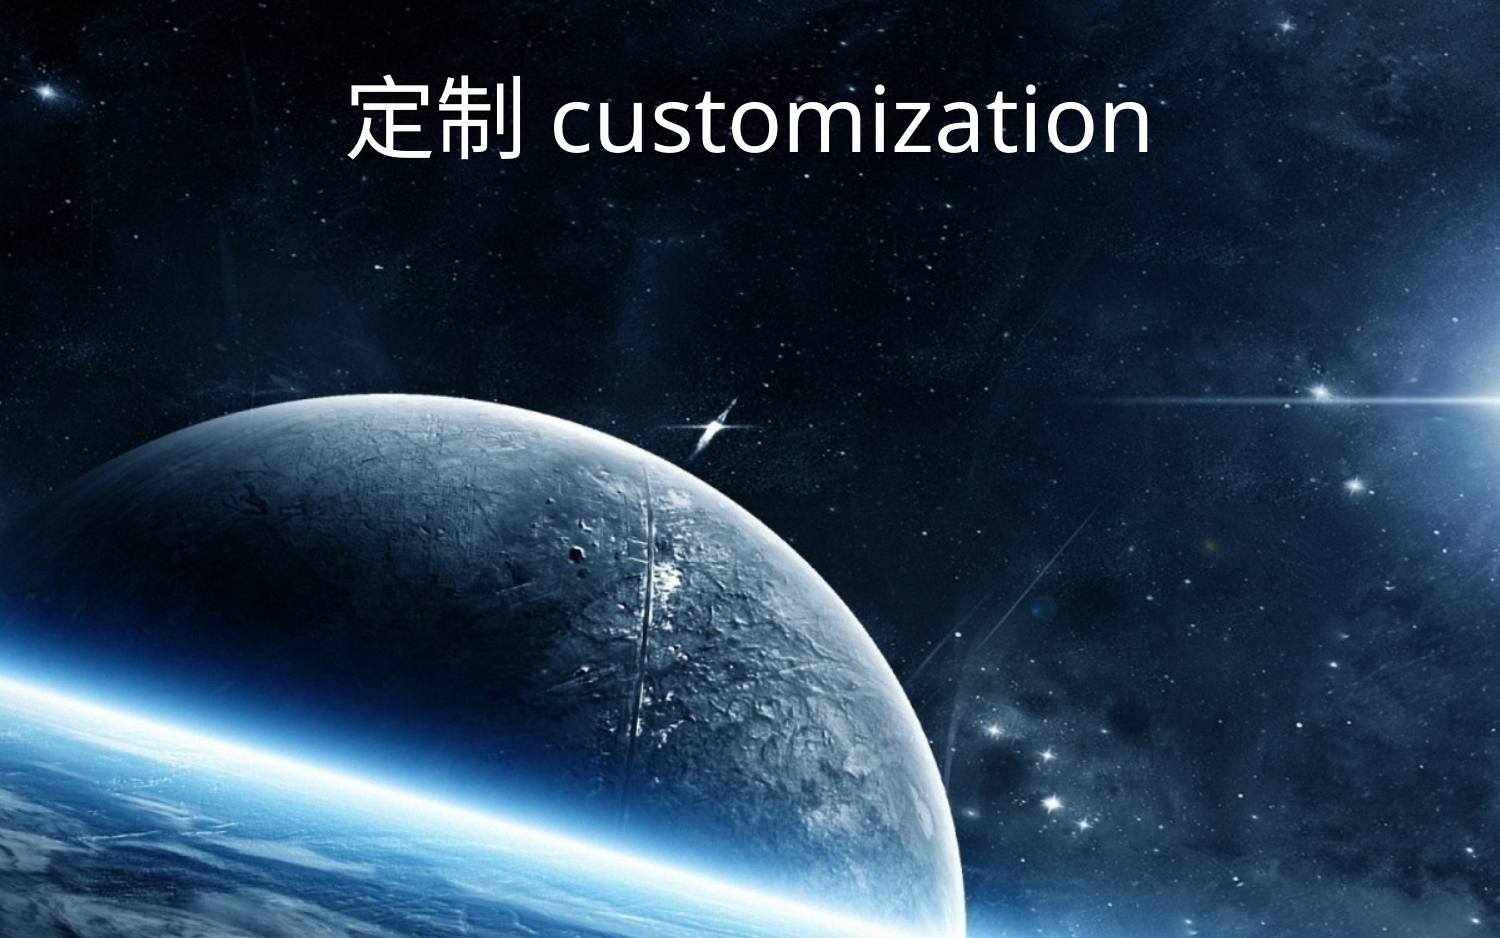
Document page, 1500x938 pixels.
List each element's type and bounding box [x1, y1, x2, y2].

list [0, 0, 1500, 938]
